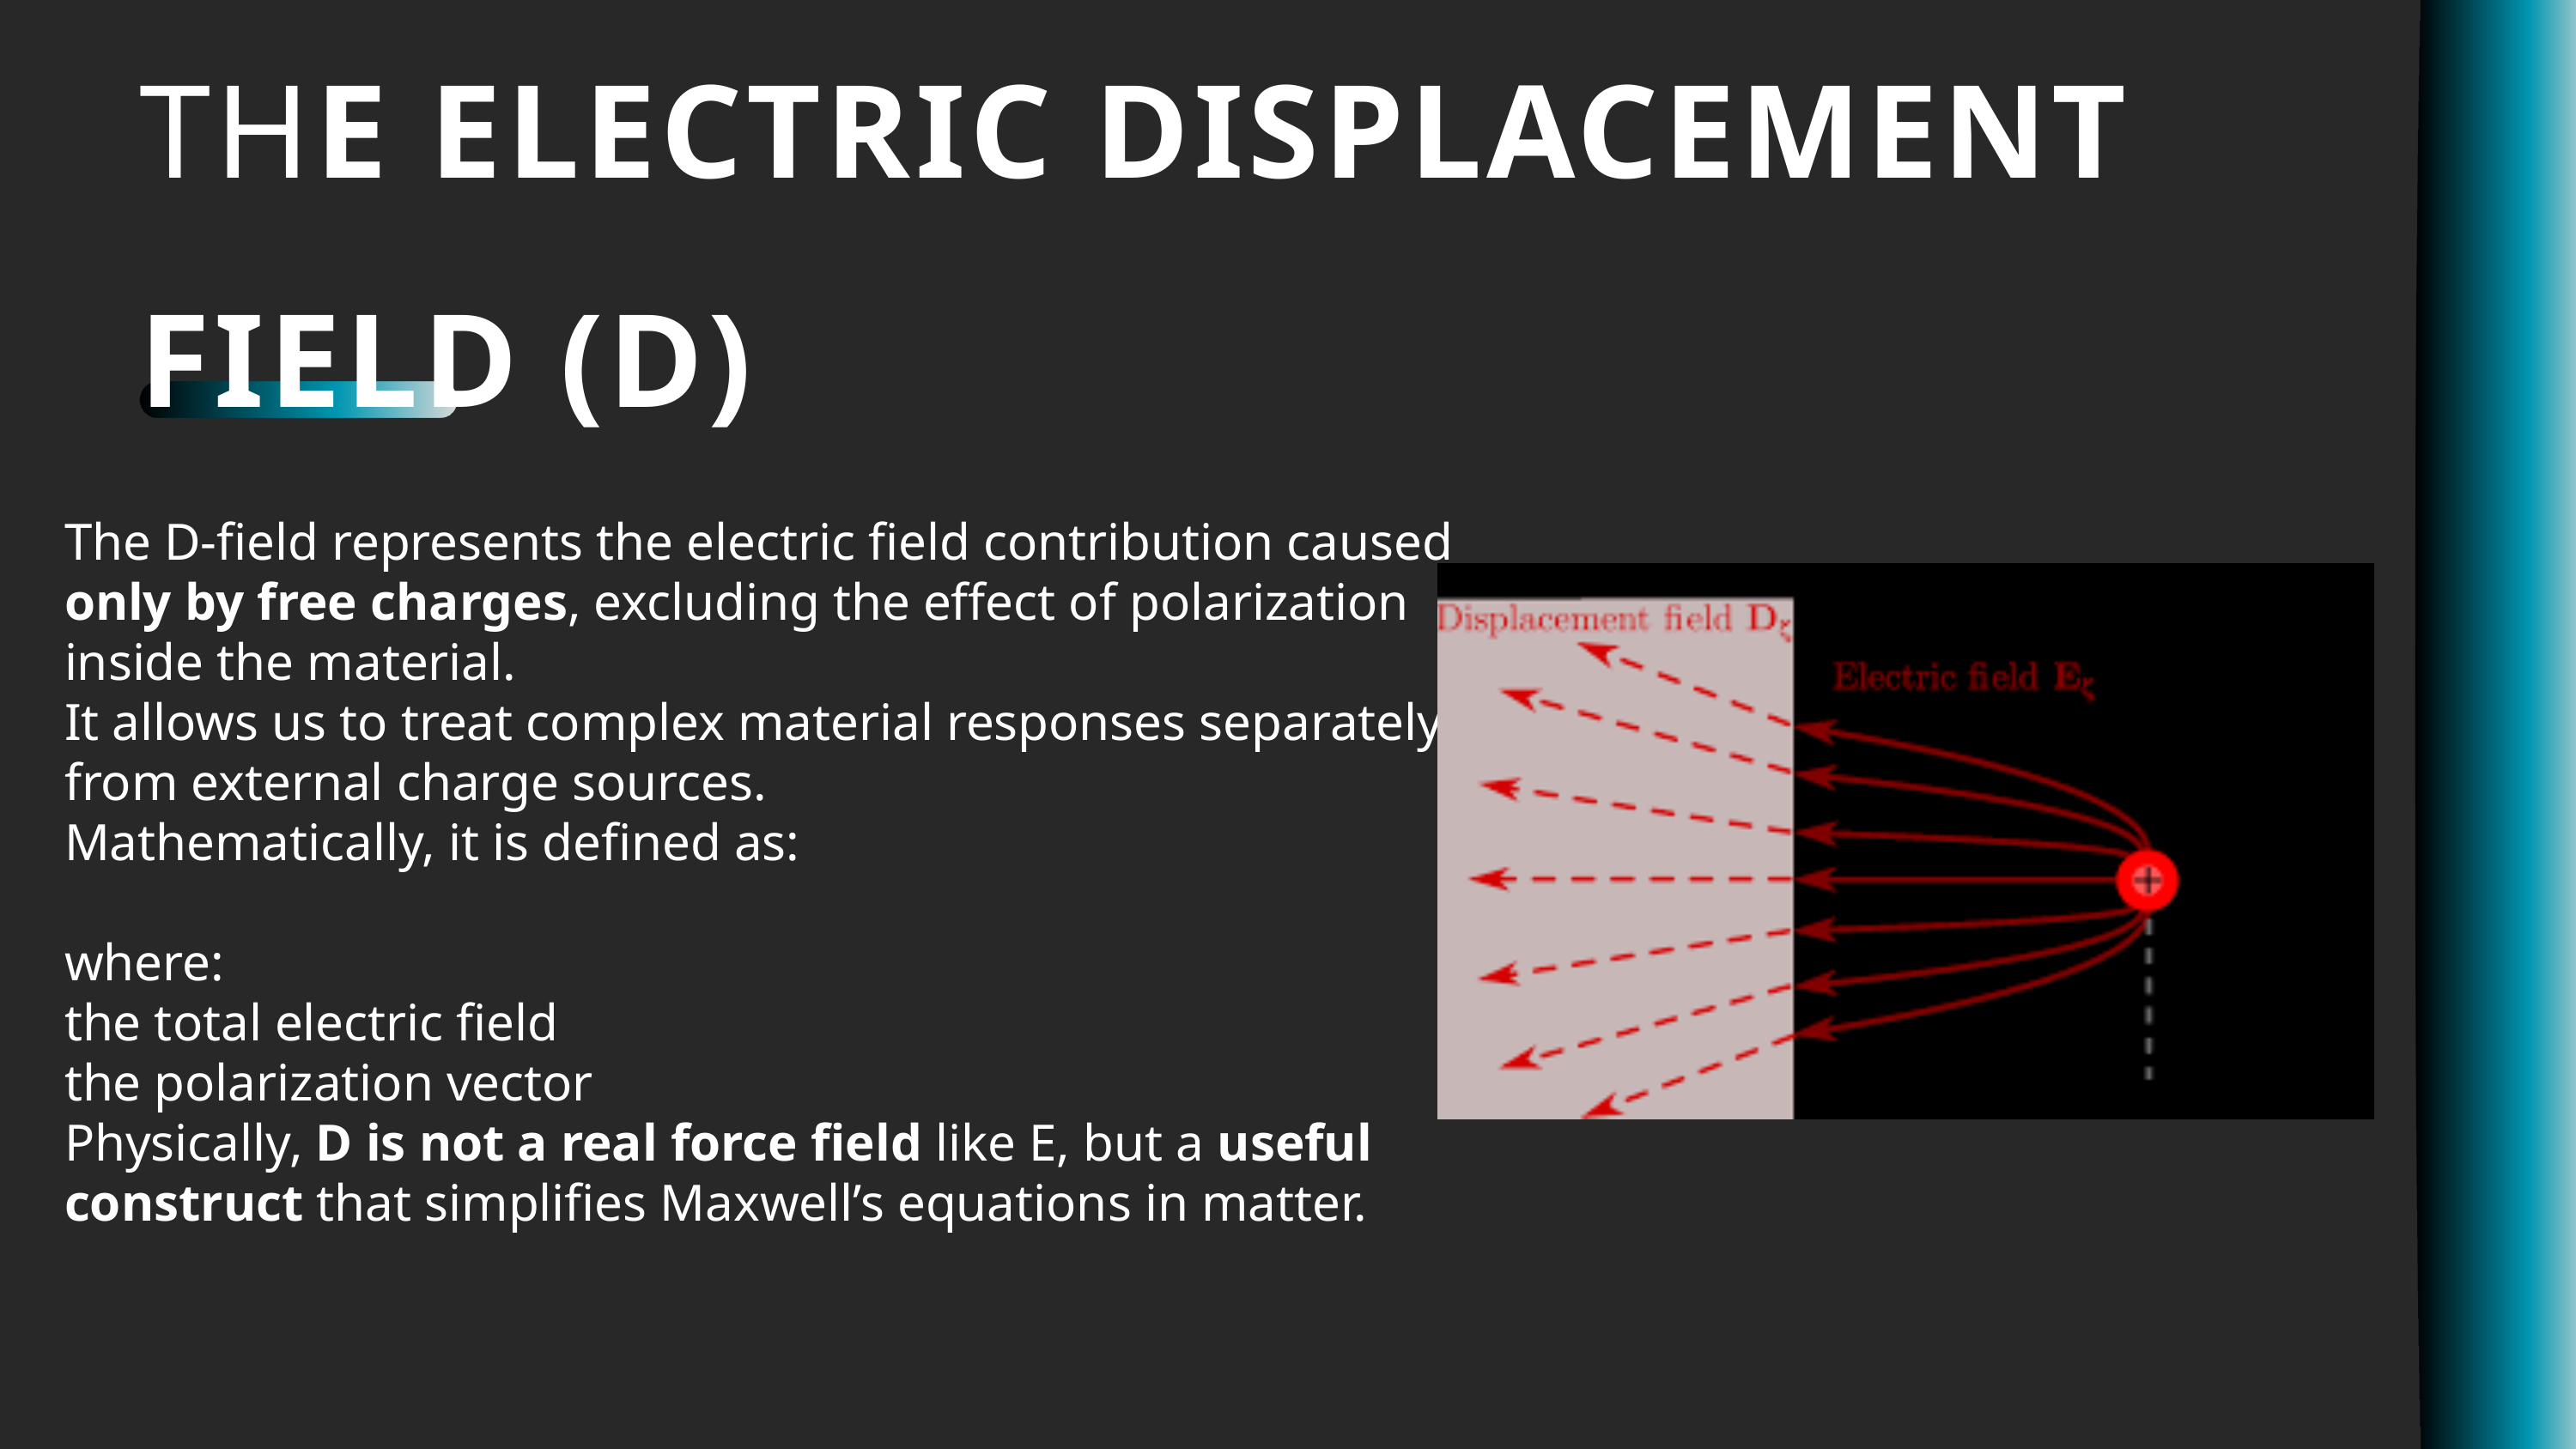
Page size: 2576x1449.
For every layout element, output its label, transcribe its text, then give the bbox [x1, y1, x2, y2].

text_box THE ELECTRIC DISPLACEMENT FIELD (D) [139, 0, 2184, 433]
picture [1437, 563, 2374, 1120]
text_box [2415, 0, 2576, 1449]
